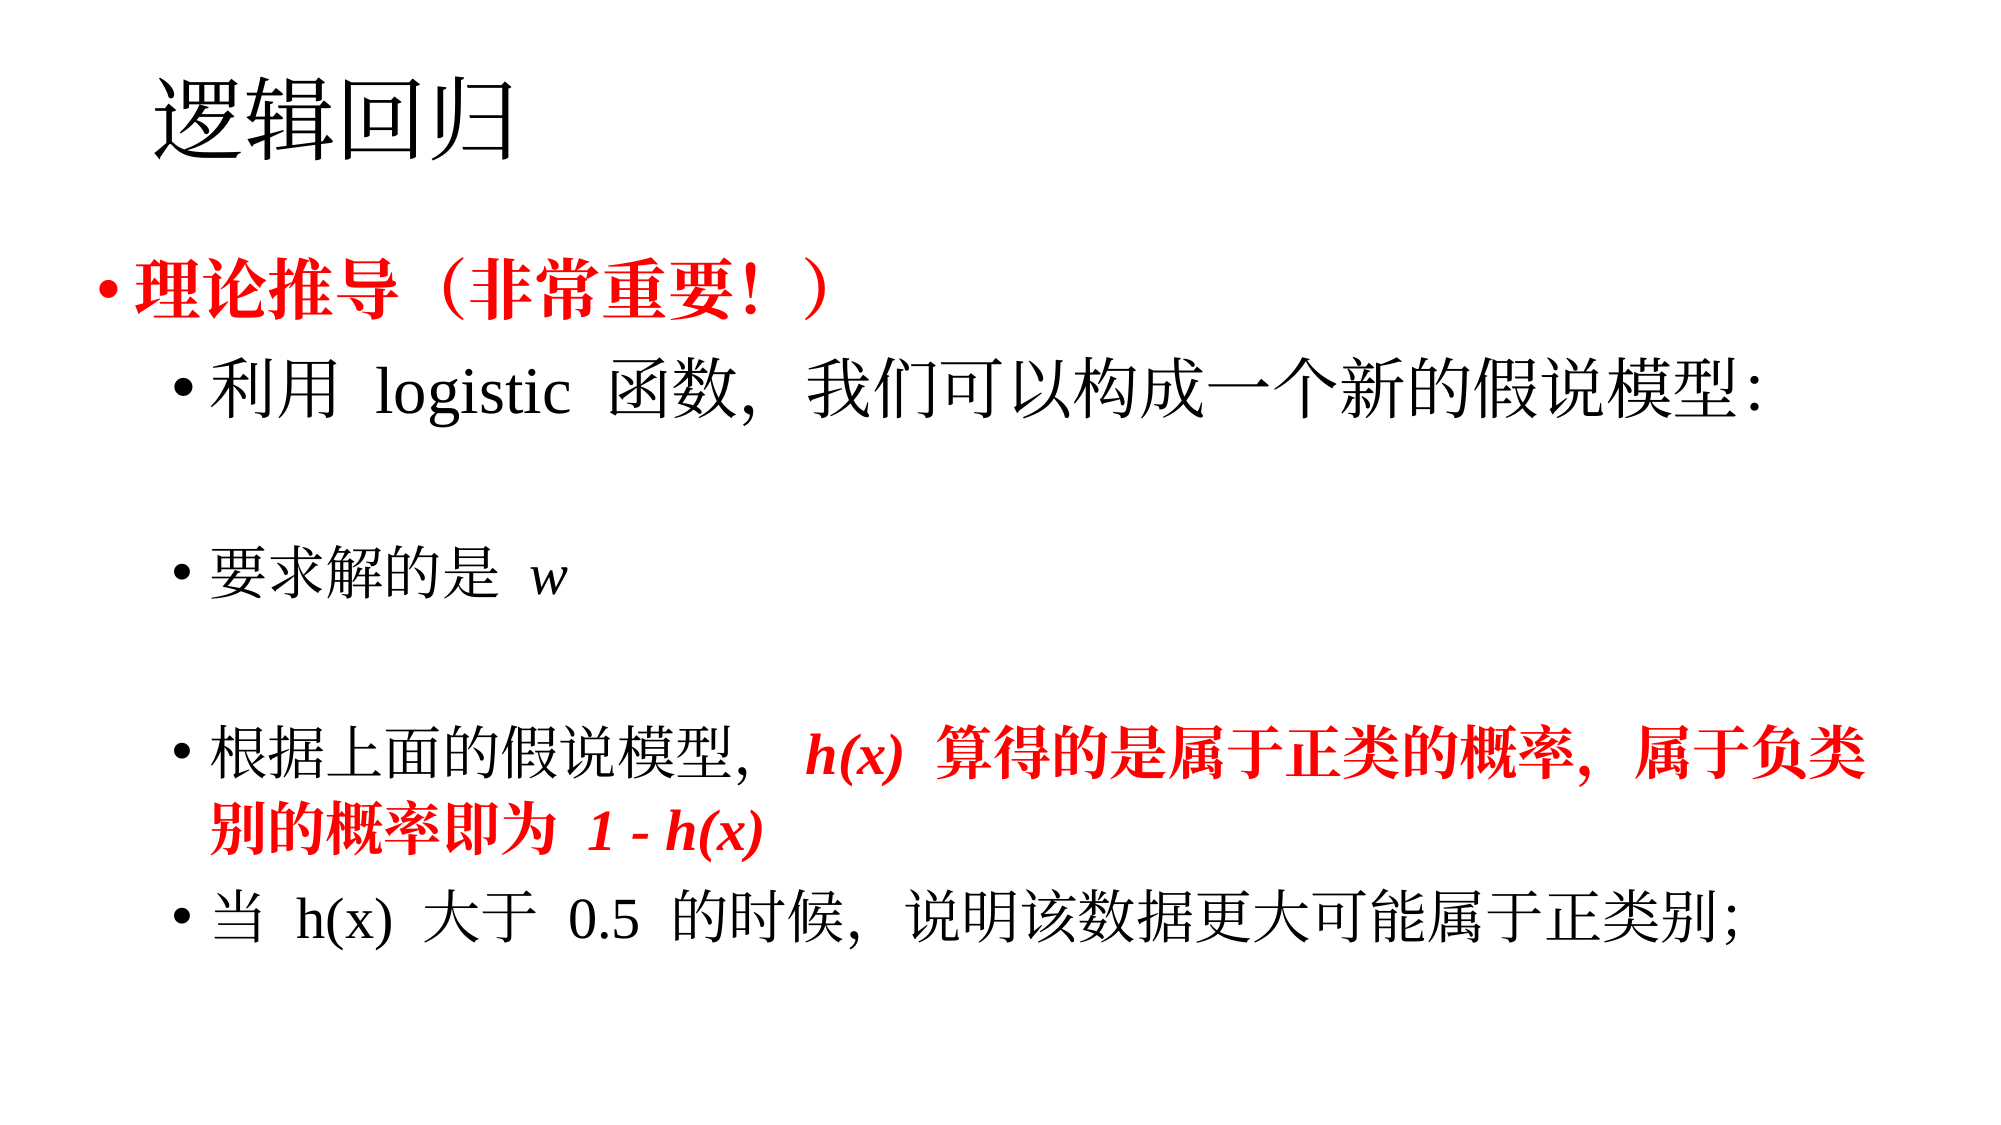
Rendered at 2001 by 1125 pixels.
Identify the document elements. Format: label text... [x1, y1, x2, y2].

title 逻辑回归 [137, 15, 1863, 233]
